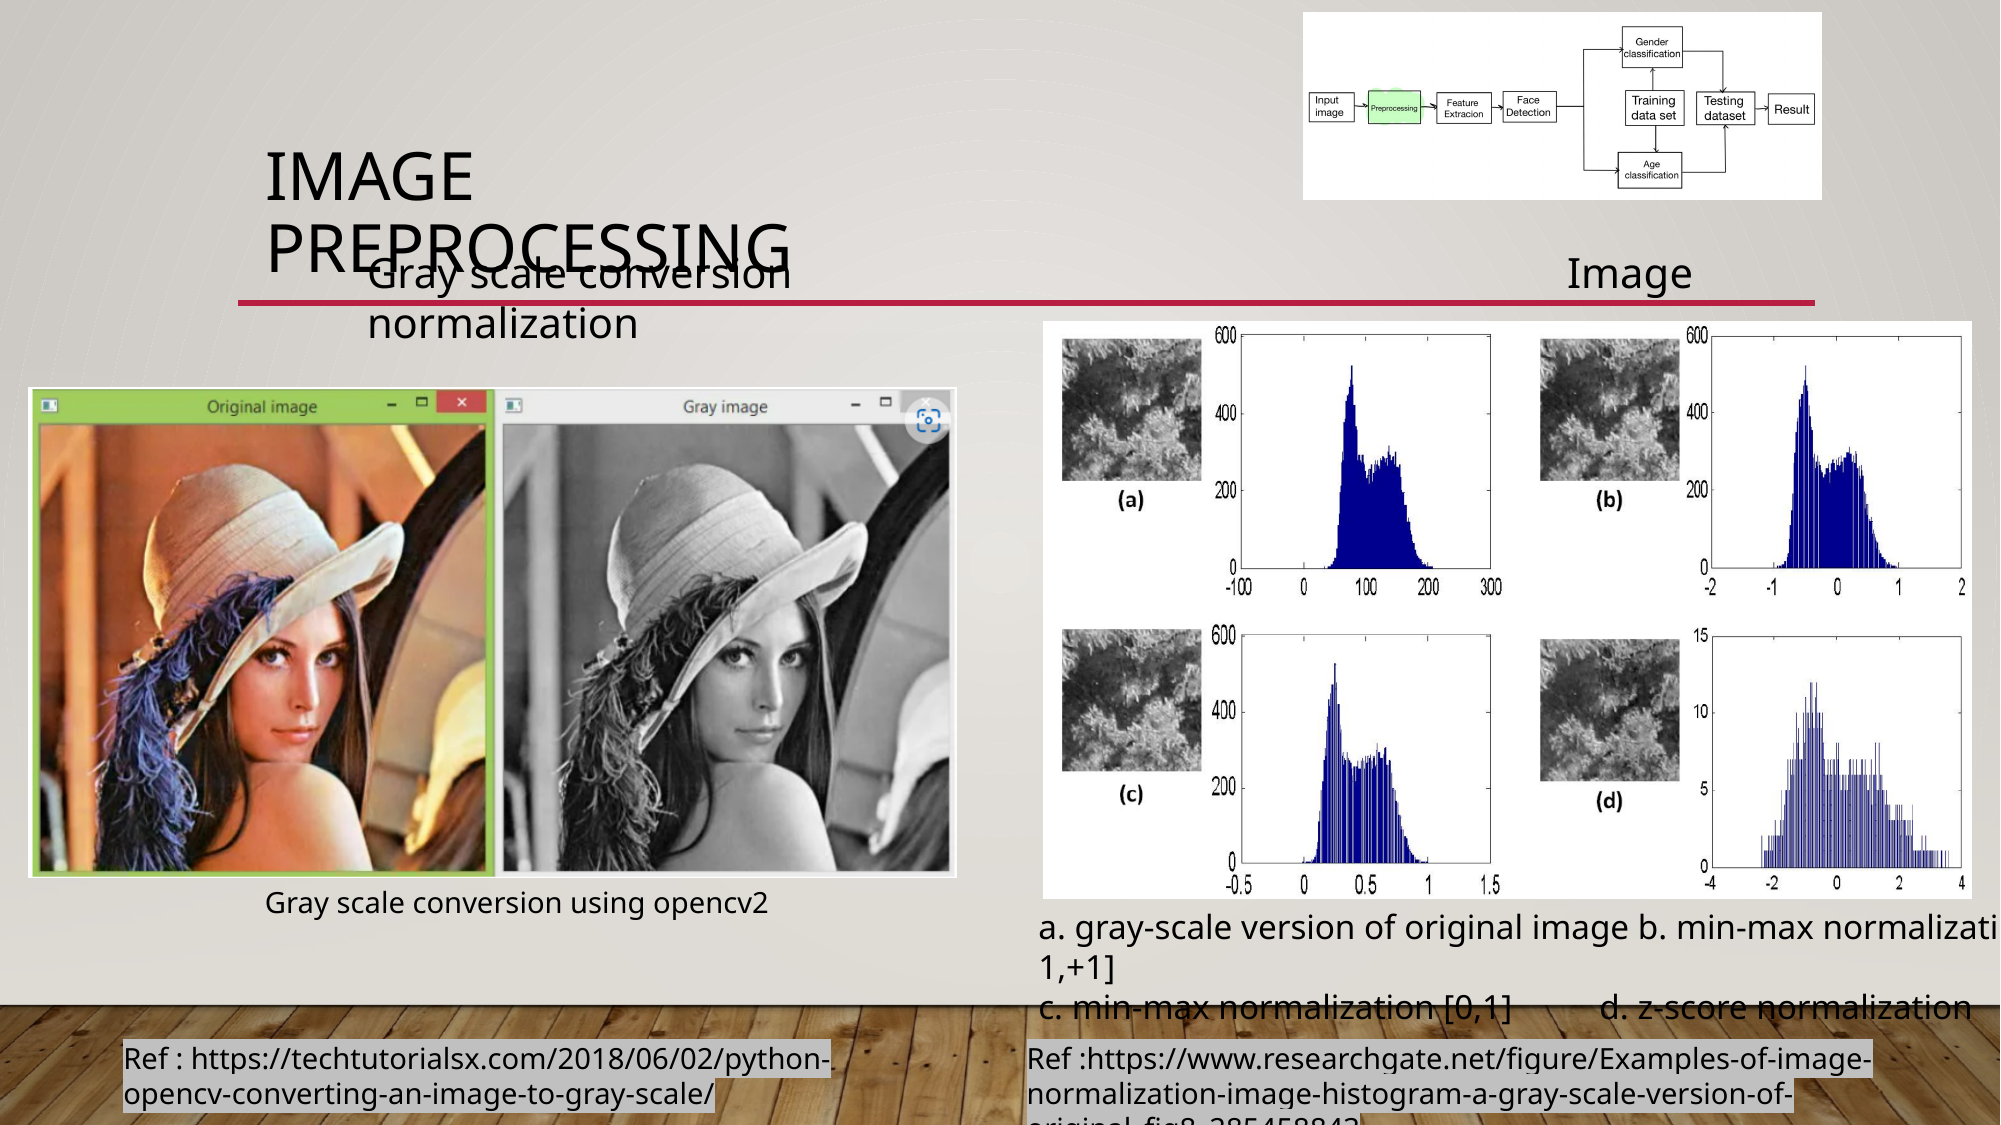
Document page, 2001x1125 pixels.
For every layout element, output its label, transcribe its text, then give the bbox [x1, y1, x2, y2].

text_box Gray scale conversion Image normalization [352, 239, 1913, 354]
picture [0, 1005, 1023, 1125]
text_box Ref : https://techtutorialsx.com/2018/06/02/python-opencv-converting-an-image-to-gray-scale/ [108, 1033, 848, 1118]
text_box Ref :https://www.researchgate.net/figure/Examples-of-image-normalization-image-histogram-a-gray-scale-version-of-original_fig8_285458843 [1011, 1033, 2000, 1125]
picture [1043, 321, 1972, 900]
title Image preprocessing [250, 135, 1020, 269]
text_box Gray scale conversion using opencv2 [250, 878, 848, 927]
picture [28, 387, 957, 878]
picture [1303, 12, 1822, 200]
text_box a. gray-scale version of original image b. min-max normalization [-1,+1] c. min-max normalization [0,1] d. z-score normalization [1023, 898, 2000, 1074]
